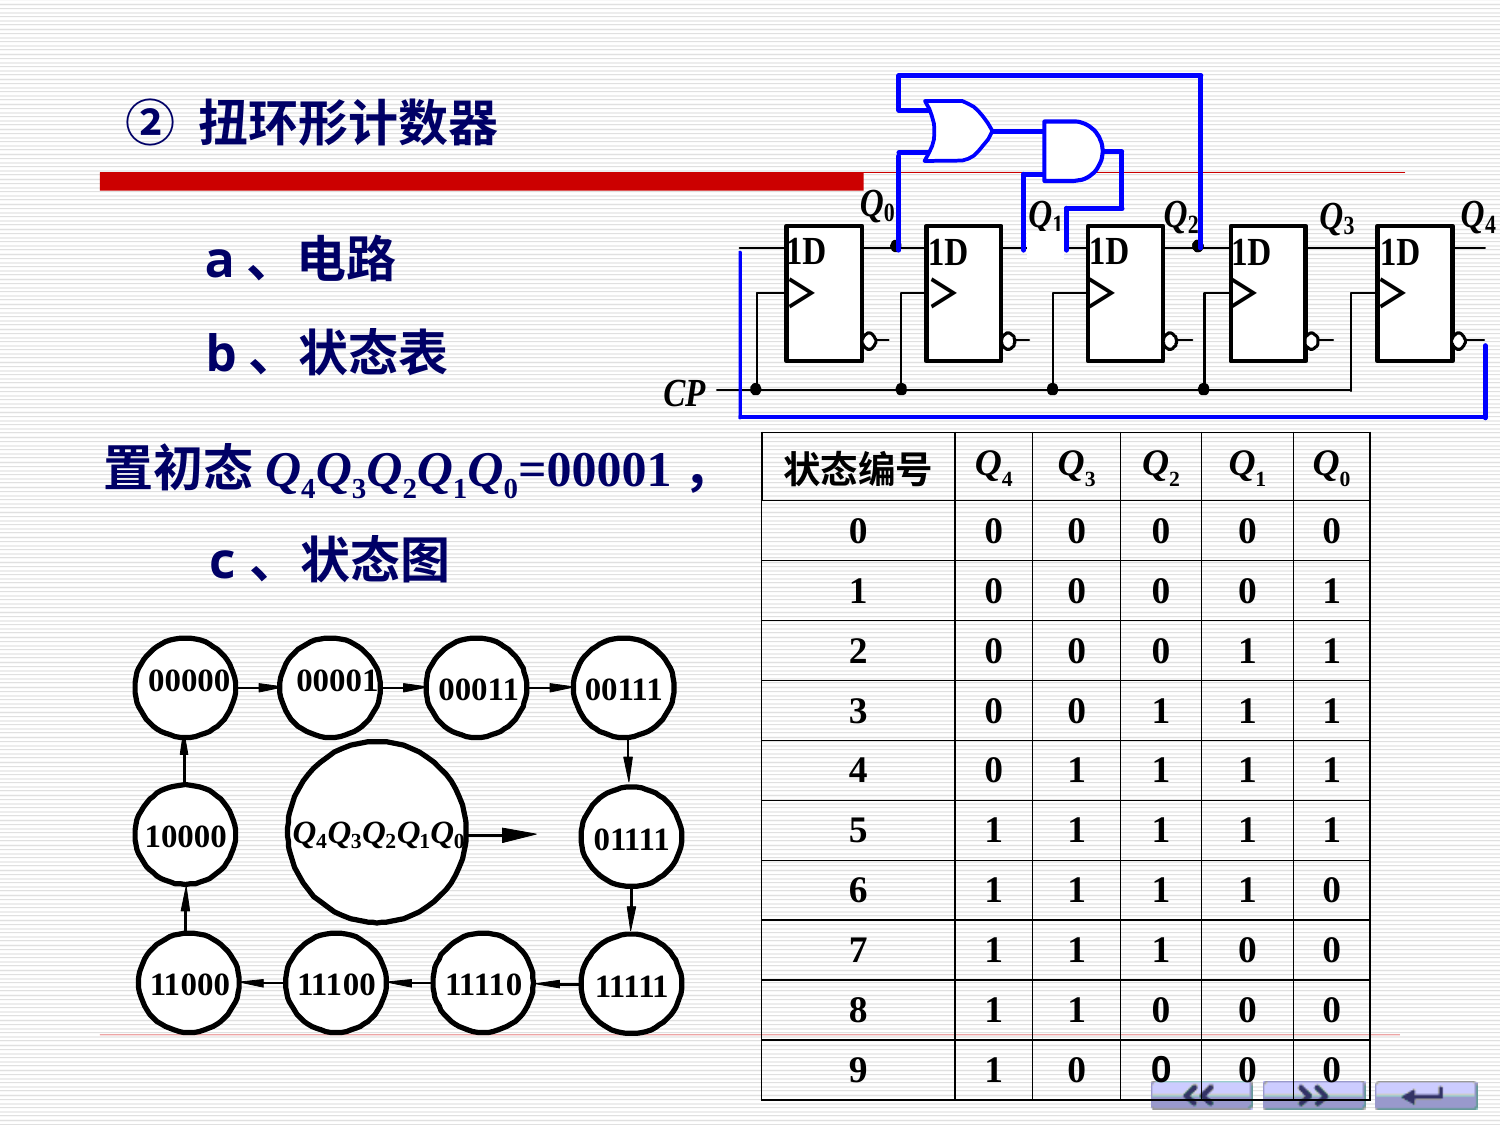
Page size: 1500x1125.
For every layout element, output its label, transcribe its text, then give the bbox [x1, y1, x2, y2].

table_cell 1 [1121, 741, 1201, 800]
table_header Q0 [1294, 433, 1369, 500]
table_cell 0 [956, 621, 1032, 680]
table_cell 1 [1294, 801, 1369, 860]
table_cell 0 [1294, 981, 1369, 1039]
table_cell 0 [1121, 561, 1201, 620]
table_cell 0 [1294, 501, 1369, 560]
table_cell 1 [1202, 801, 1293, 860]
table_cell 1 [956, 1041, 1032, 1099]
table_cell 0 [1033, 1041, 1120, 1099]
table_cell 1 [1033, 861, 1120, 919]
table_cell 4 [762, 741, 954, 800]
picture [0, 0, 1500, 1125]
table_cell 1 [1294, 561, 1369, 620]
table_cell 0 [1202, 1041, 1293, 1099]
table_cell 0 [1033, 561, 1120, 620]
table_cell 0 [762, 501, 954, 560]
table_cell 1 [1033, 981, 1120, 1039]
table_header 状态编号 [787, 433, 954, 500]
table_cell 1 [1202, 621, 1293, 680]
picture [864, 173, 895, 178]
table_cell 2 [762, 621, 954, 680]
table_cell 0 [956, 501, 1032, 560]
table_cell 0 [956, 681, 1032, 740]
text_box a、电路 [165, 220, 436, 295]
table_cell 1 [1121, 921, 1201, 979]
table_cell 0 [1294, 1041, 1369, 1099]
table_header Q1 [1202, 433, 1293, 500]
table_cell 1 [1294, 741, 1369, 800]
table_cell 1 [762, 561, 954, 620]
table_cell 0 [1202, 921, 1293, 979]
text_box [129, 521, 686, 1037]
table_cell 1 [1202, 861, 1293, 919]
text_box b、状态表 [159, 314, 497, 390]
table_cell 0 [1033, 501, 1120, 560]
table_cell 1 [956, 921, 1032, 979]
table_header Q4 [956, 433, 1032, 500]
table_cell 1 [1294, 681, 1369, 740]
table_cell 7 [762, 921, 954, 979]
table_cell 1 [1121, 801, 1201, 860]
text_box 置初态Q4Q3Q2Q1Q0=00001， [88, 428, 787, 512]
table_cell 1 [1121, 681, 1201, 740]
table_cell 0 [1121, 501, 1201, 560]
table_cell 0 [1202, 561, 1293, 620]
table_cell 1 [1121, 861, 1201, 919]
table_cell 5 [762, 801, 954, 860]
table_cell 9 [762, 1041, 954, 1099]
table_cell 1 [1202, 741, 1293, 800]
table_cell 1 [956, 801, 1032, 860]
table_cell 1 [1033, 741, 1120, 800]
table_cell 0 [1033, 681, 1120, 740]
table_cell 1 [1033, 921, 1120, 979]
table_cell 0 [1202, 501, 1293, 560]
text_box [1205, 178, 1500, 415]
table_cell 8 [762, 981, 954, 1039]
table_cell 0 [1121, 981, 1201, 1039]
table_cell 3 [762, 681, 954, 740]
table_cell 0 [1294, 921, 1369, 979]
table_cell 1 [1294, 621, 1369, 680]
table_header Q3 [1033, 433, 1120, 500]
table_cell 1 [1202, 681, 1293, 740]
table_cell 1 [1033, 801, 1120, 860]
table_cell 0 [956, 741, 1032, 800]
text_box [649, 178, 895, 415]
table_cell 0 [1033, 621, 1120, 680]
text_box ② 扭环形计数器 [65, 84, 514, 159]
table_cell 0 [1202, 981, 1293, 1039]
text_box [895, 72, 1205, 255]
table_cell 1 [956, 981, 1032, 1039]
table_cell 0 [1121, 621, 1201, 680]
table_cell 6 [762, 861, 954, 919]
table_header Q2 [1121, 433, 1201, 500]
table_cell 0 [956, 561, 1032, 620]
table_cell 1 [956, 861, 1032, 919]
table_cell 0 [1294, 861, 1369, 919]
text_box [738, 248, 1490, 422]
table_cell 0 [1121, 1041, 1201, 1099]
